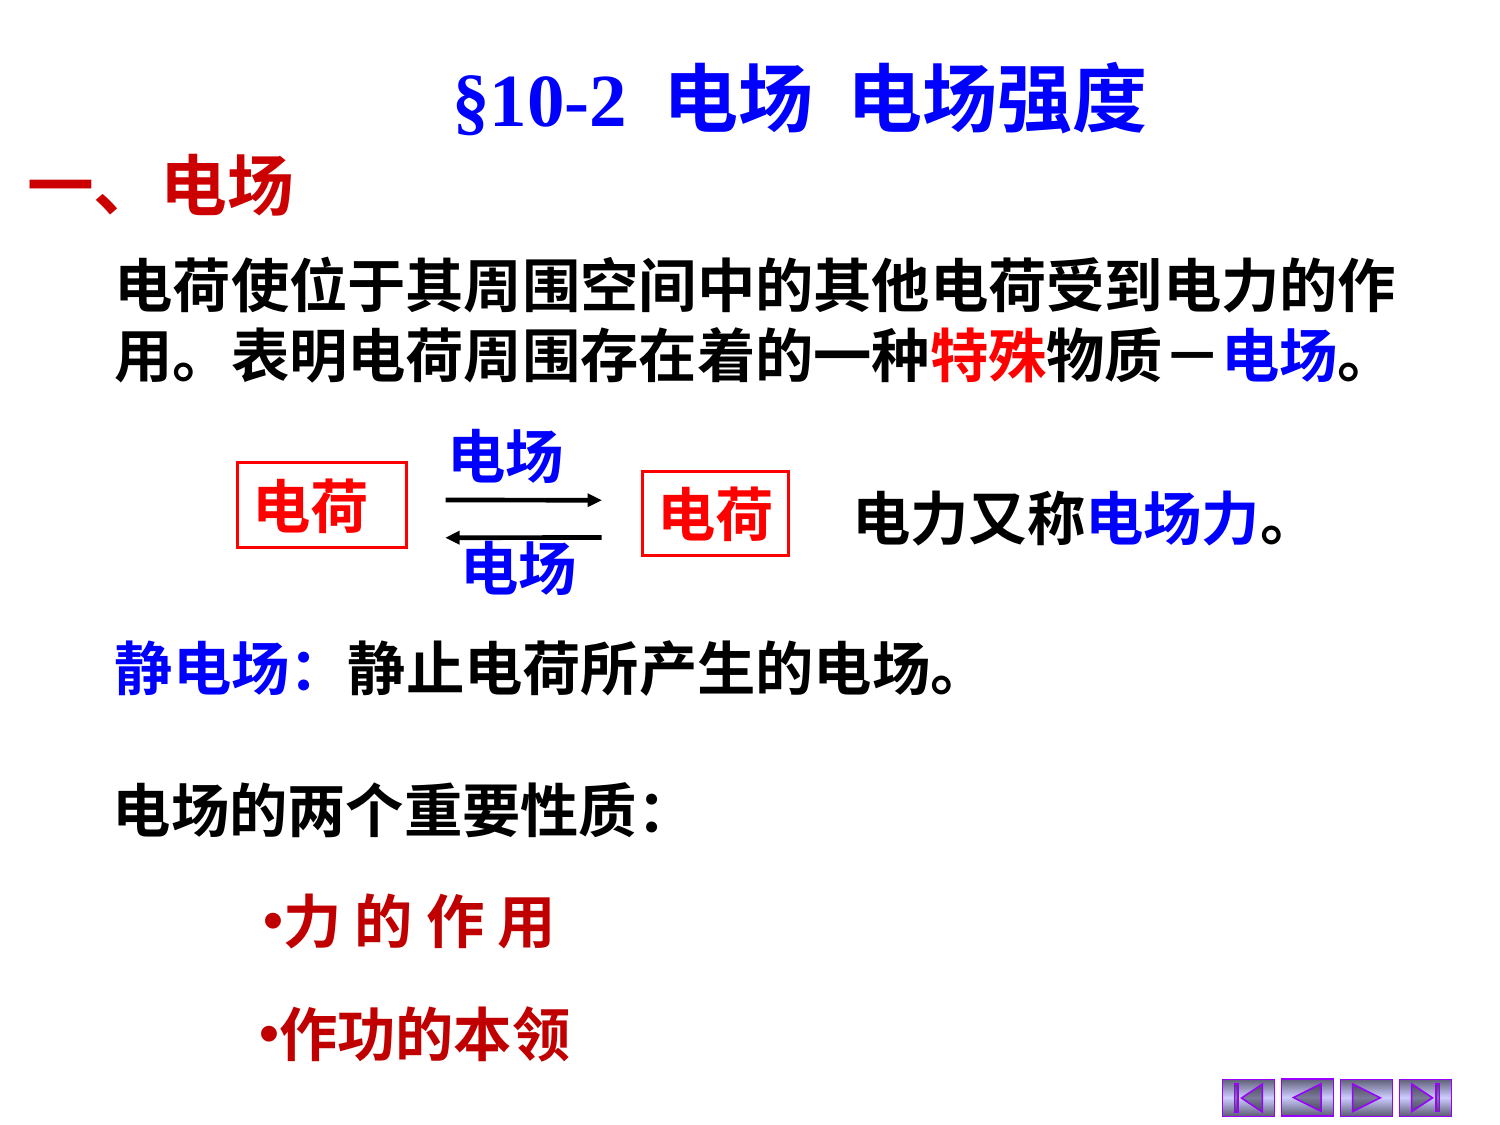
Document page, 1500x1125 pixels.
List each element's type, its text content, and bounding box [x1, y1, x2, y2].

text_box 静电场：静止电荷所产生的电场。 [100, 624, 1076, 710]
text_box 电力又称电场力。 [837, 474, 1436, 560]
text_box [237, 412, 792, 611]
slide_number [1149, 1046, 1500, 1125]
text_box §10-2 电场 电场强度 [318, 43, 1282, 149]
text_box 电场的两个重要性质： [98, 766, 824, 852]
text_box 力 的 作 用 [248, 877, 780, 963]
text_box 电荷使位于其周围空间中的其他电荷受到电力的作用。表明电荷周围存在着的一种特殊物质－电场。 [99, 241, 1459, 397]
text_box 一、电场 [12, 136, 880, 232]
text_box 作功的本领 [244, 991, 632, 1076]
